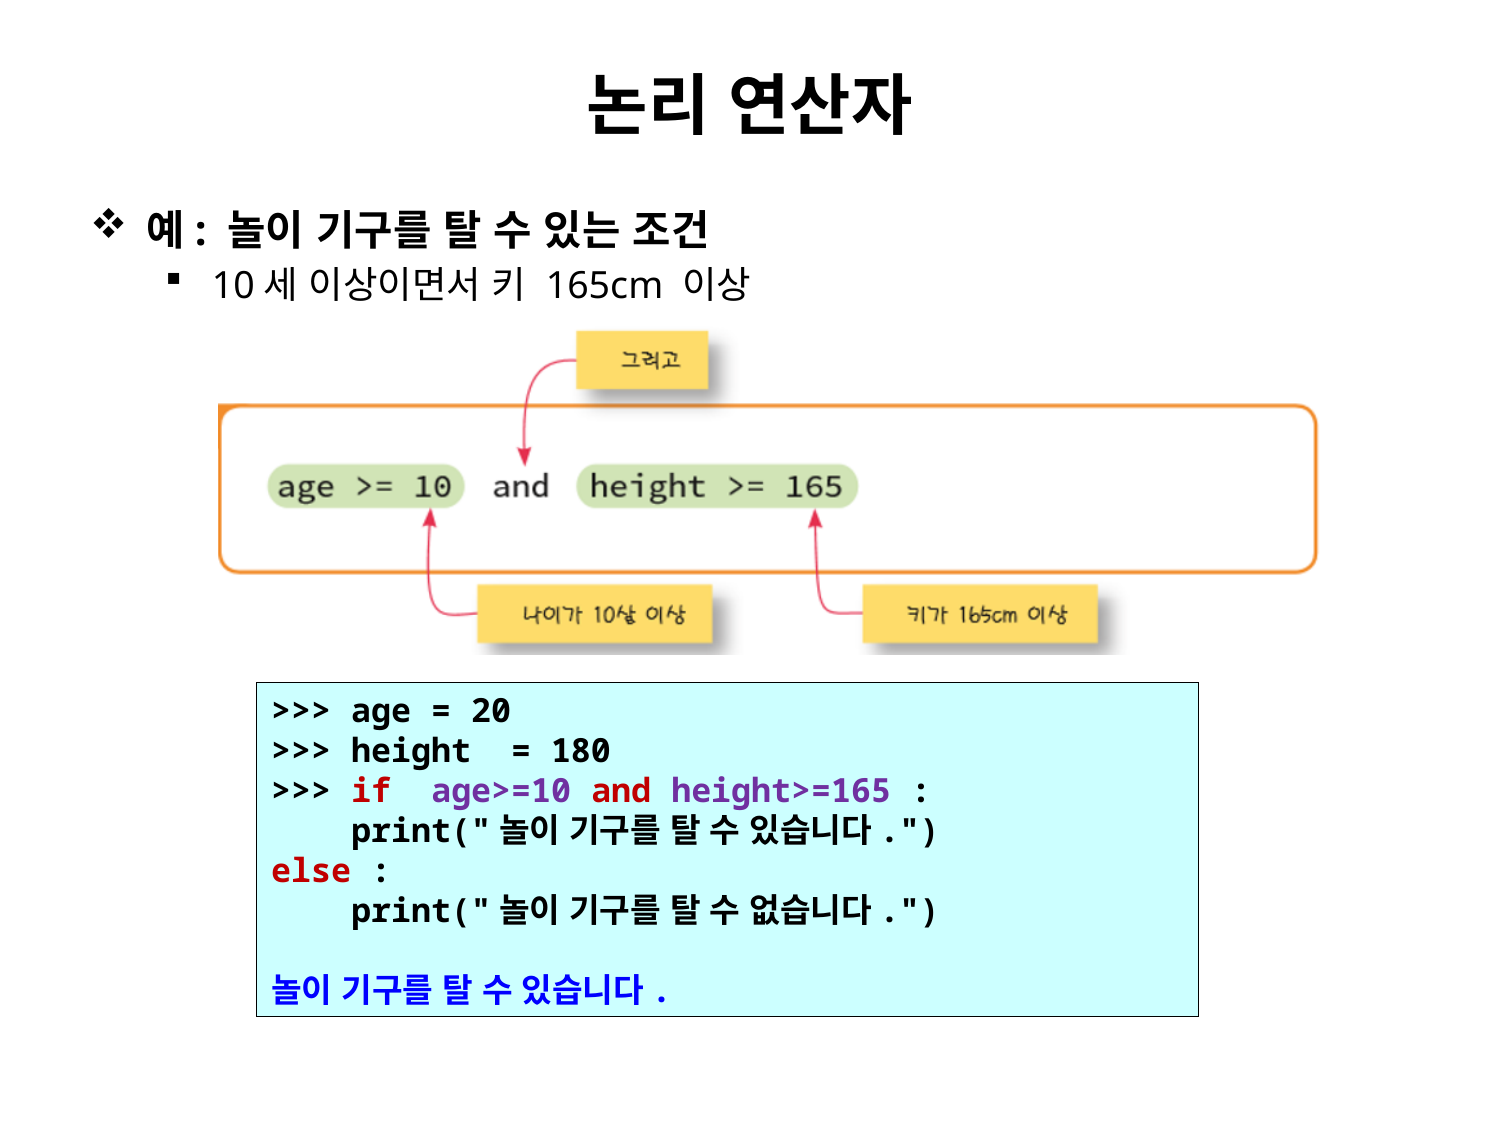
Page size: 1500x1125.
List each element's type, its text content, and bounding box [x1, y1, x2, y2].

text_box >>> age = 20 >>> height = 180 >>> if age>=10 and height>=165 : print("놀이 기구를 탈 수 있습니다.") else : print("놀이 기구를 탈 수 없습니다.") 놀이 기구를 탈 수 있습니다. [256, 682, 1199, 1017]
title 논리 연산자 [75, 45, 1425, 161]
list 예: 놀이 기구를 탈 수 있는 조건 10세 이상이면서 키 165cm 이상 [75, 196, 1425, 1071]
picture [218, 325, 1329, 655]
